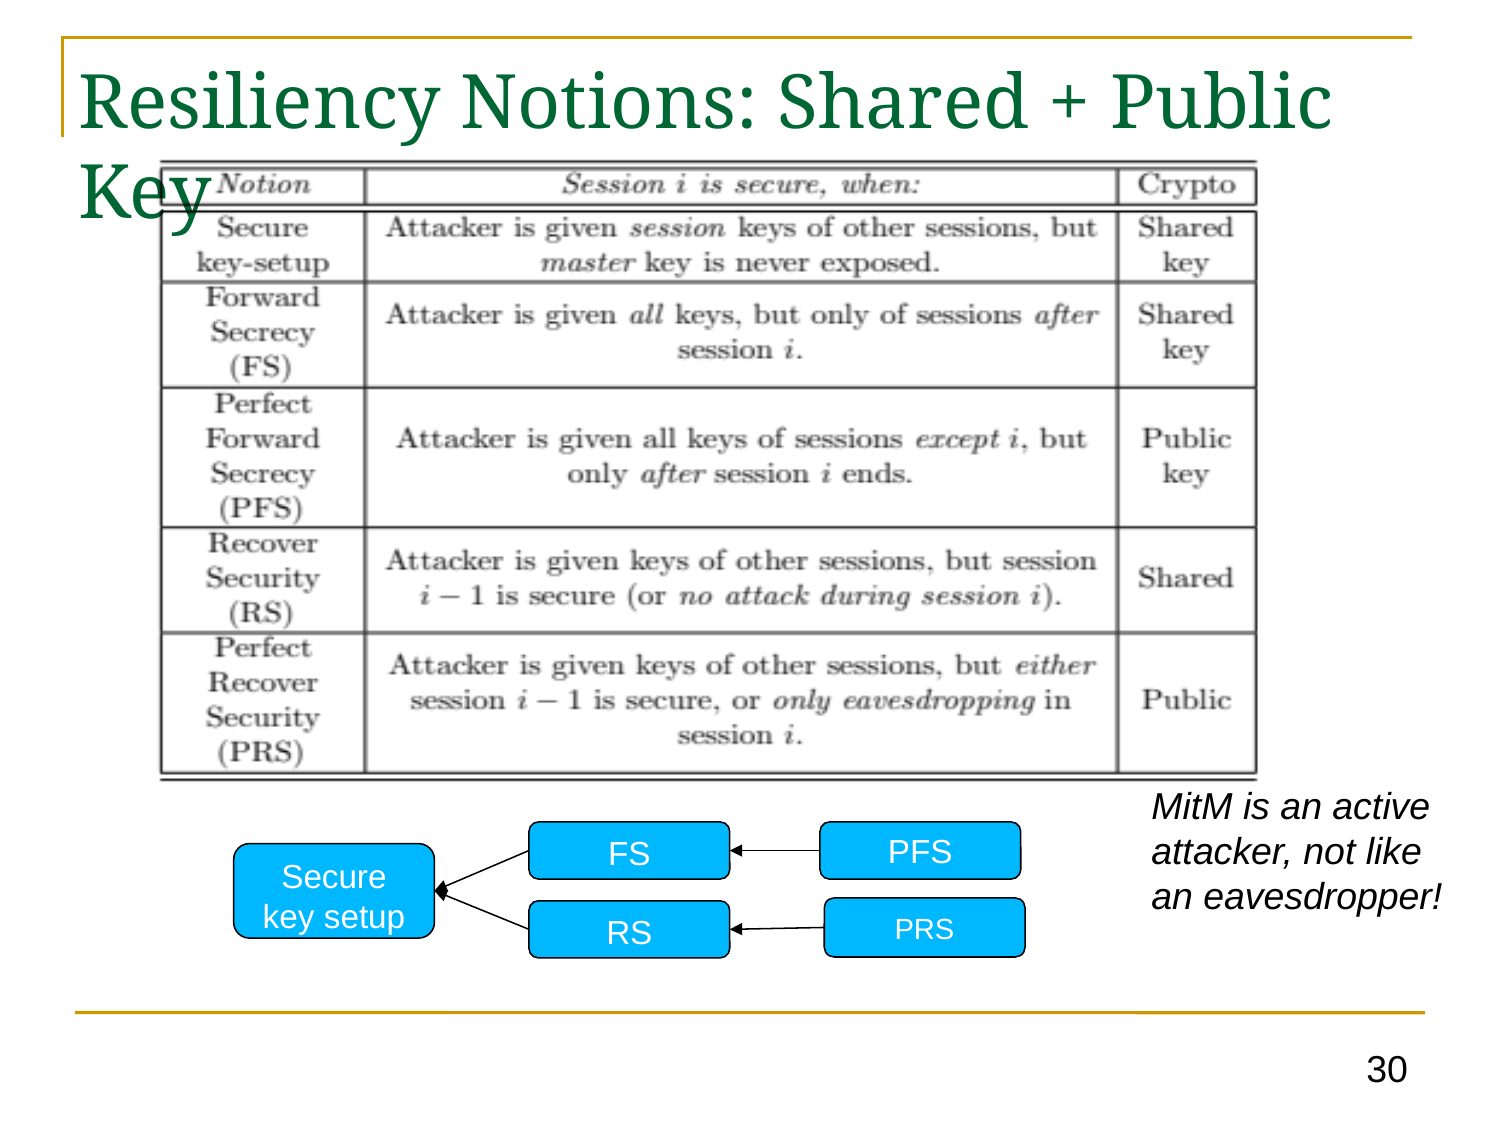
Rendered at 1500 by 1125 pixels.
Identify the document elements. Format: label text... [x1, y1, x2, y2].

text_box FS [528, 821, 730, 880]
text_box RS [528, 900, 730, 958]
title Resiliency Notions: Shared + Public Key [63, 45, 1425, 174]
text_box PRS [824, 897, 1026, 957]
text_box PFS [819, 821, 1021, 880]
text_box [434, 890, 530, 930]
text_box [434, 850, 530, 890]
text_box MitM is an active attacker, not like an eavesdropper! [1136, 774, 1484, 925]
text_box 30 [1351, 1023, 1424, 1098]
text_box Secure key setup [233, 843, 432, 939]
picture [156, 149, 1259, 784]
